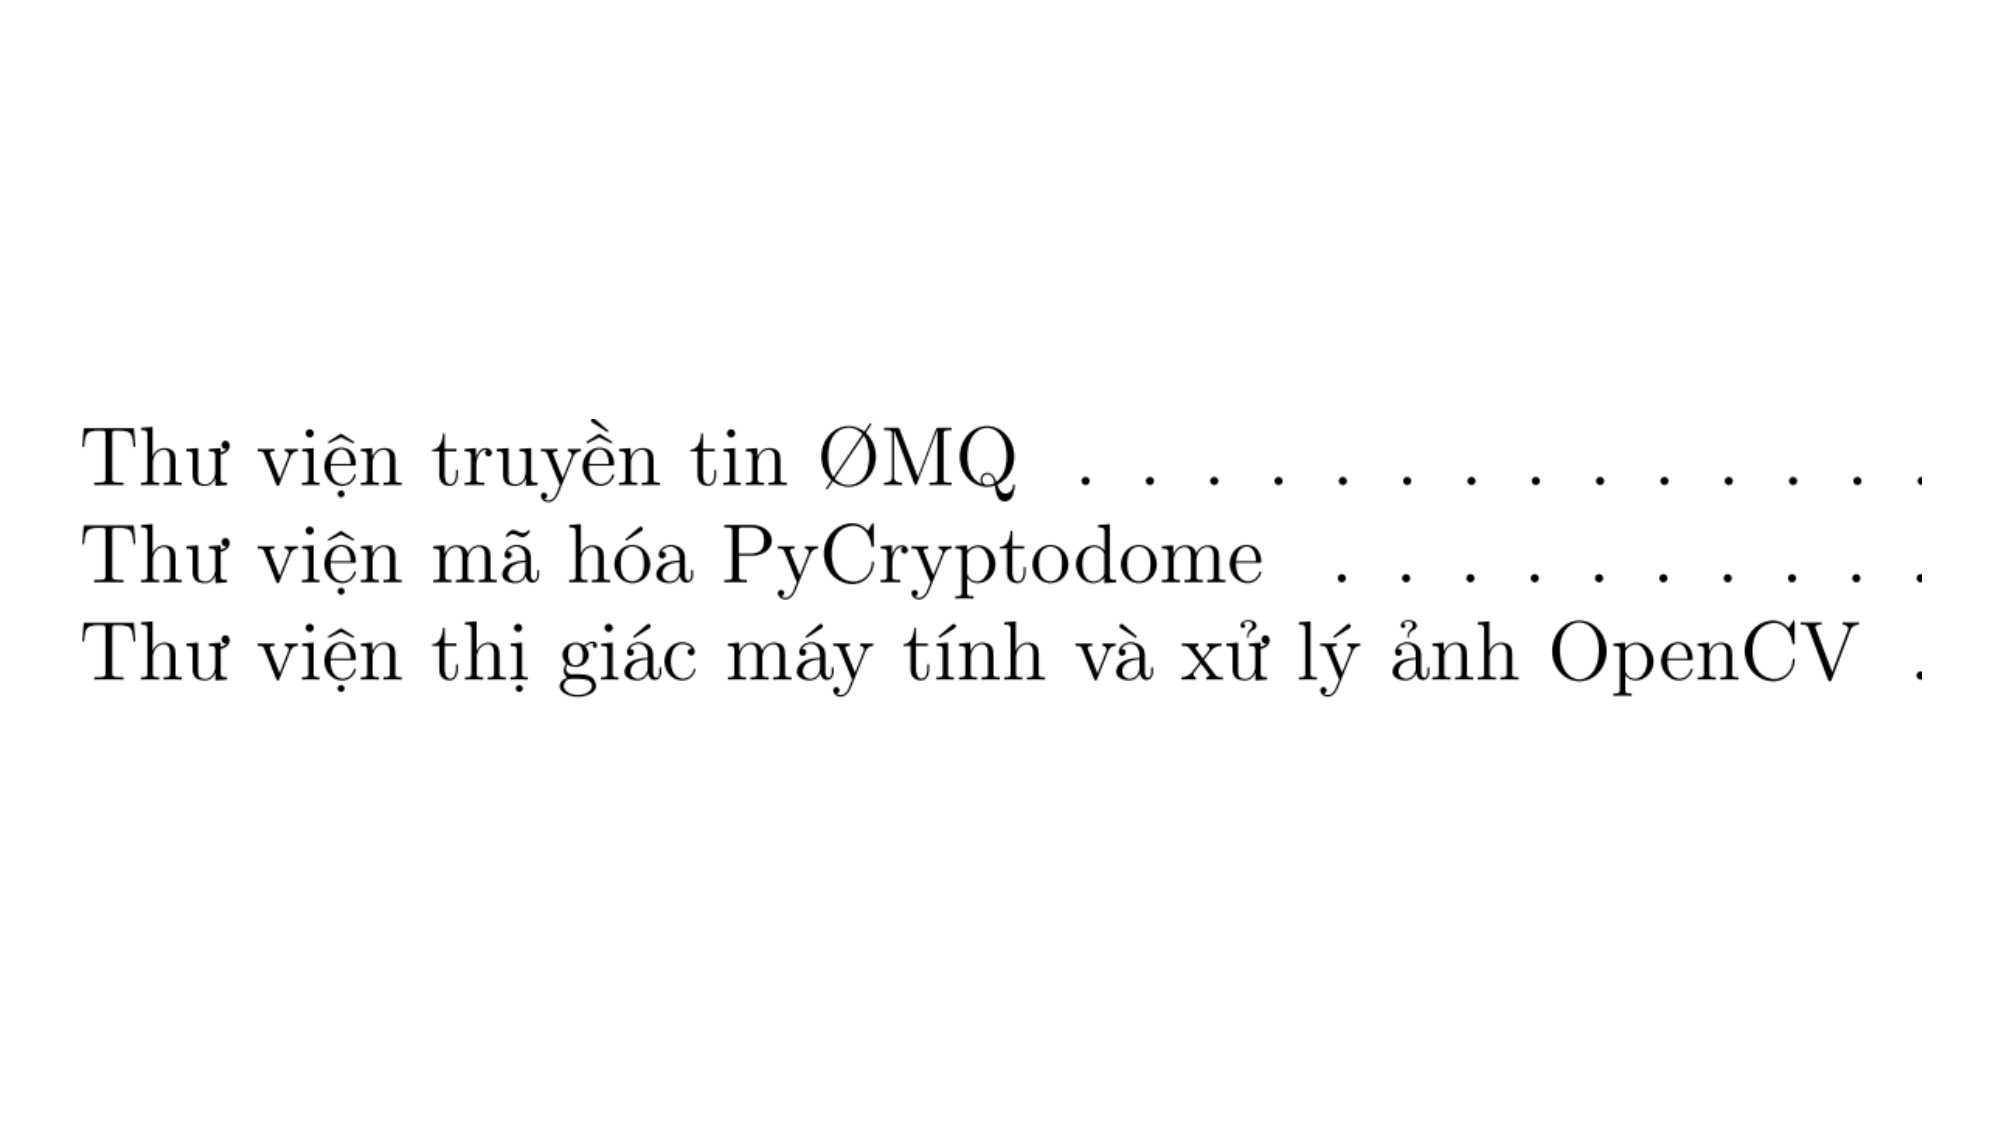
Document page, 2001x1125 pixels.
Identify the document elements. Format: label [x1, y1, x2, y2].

picture [78, 419, 1922, 706]
